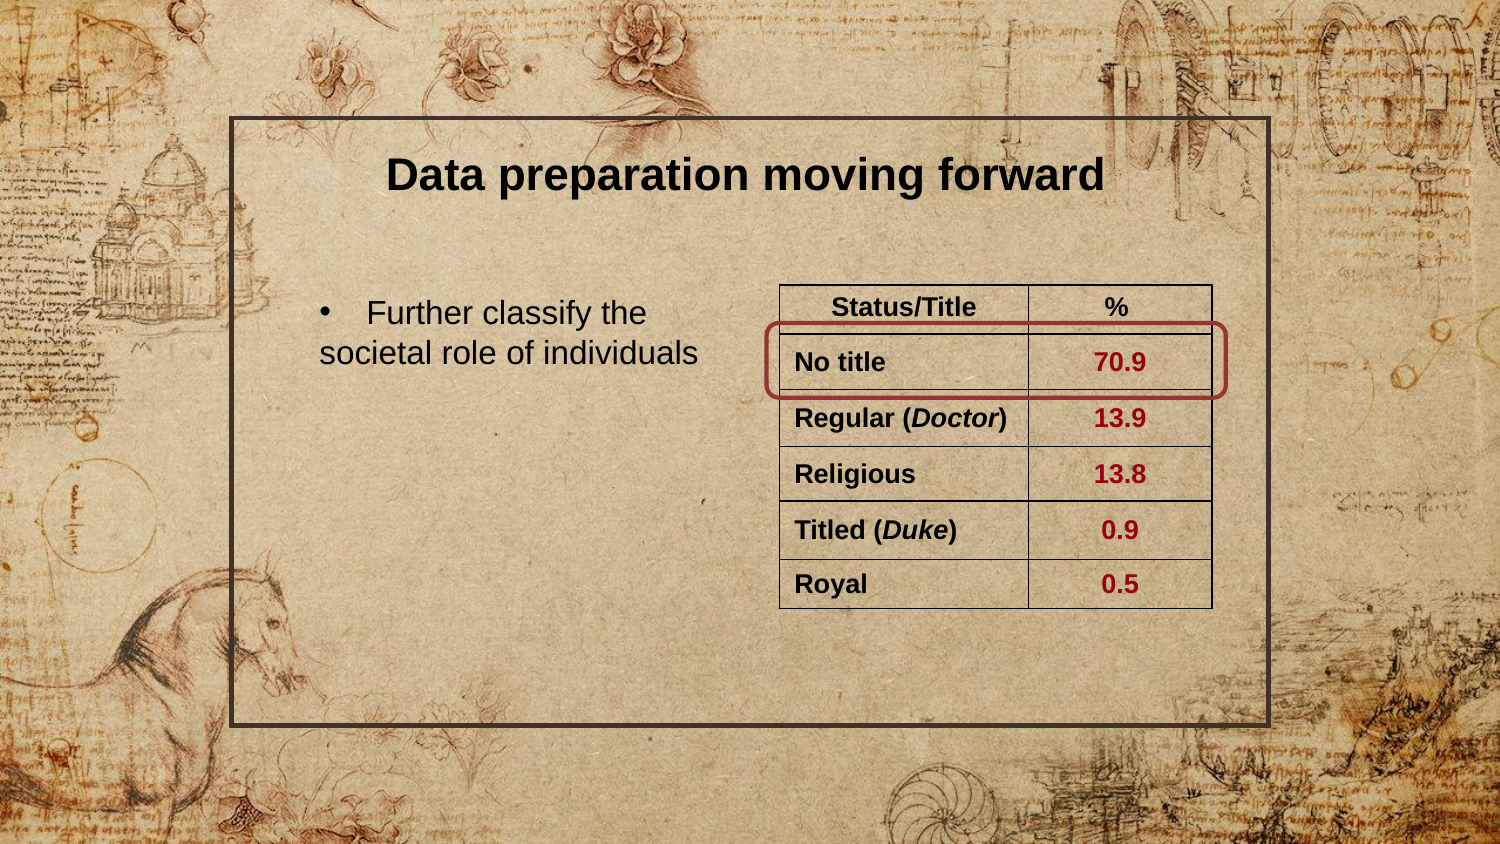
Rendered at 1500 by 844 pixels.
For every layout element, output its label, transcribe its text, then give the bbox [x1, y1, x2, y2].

table_cell 13.9 [1029, 400, 1211, 446]
table_cell 0.5 [1029, 560, 1211, 608]
text_box [764, 320, 1228, 400]
table_cell 0.9 [1029, 502, 1211, 559]
table_cell Religious [780, 447, 1028, 500]
table_header Status/Title [780, 286, 1028, 320]
picture [0, 0, 1500, 844]
table_cell 13.8 [1029, 447, 1211, 500]
table_cell Titled (Duke) [780, 502, 1028, 559]
table_header % [1029, 286, 1211, 320]
table_cell Regular (Doctor) [780, 400, 1028, 446]
list Data preparation moving forward [309, 130, 1183, 214]
table_cell Royal [780, 560, 1028, 608]
text_box Further classify the societal role of individuals [304, 283, 738, 379]
